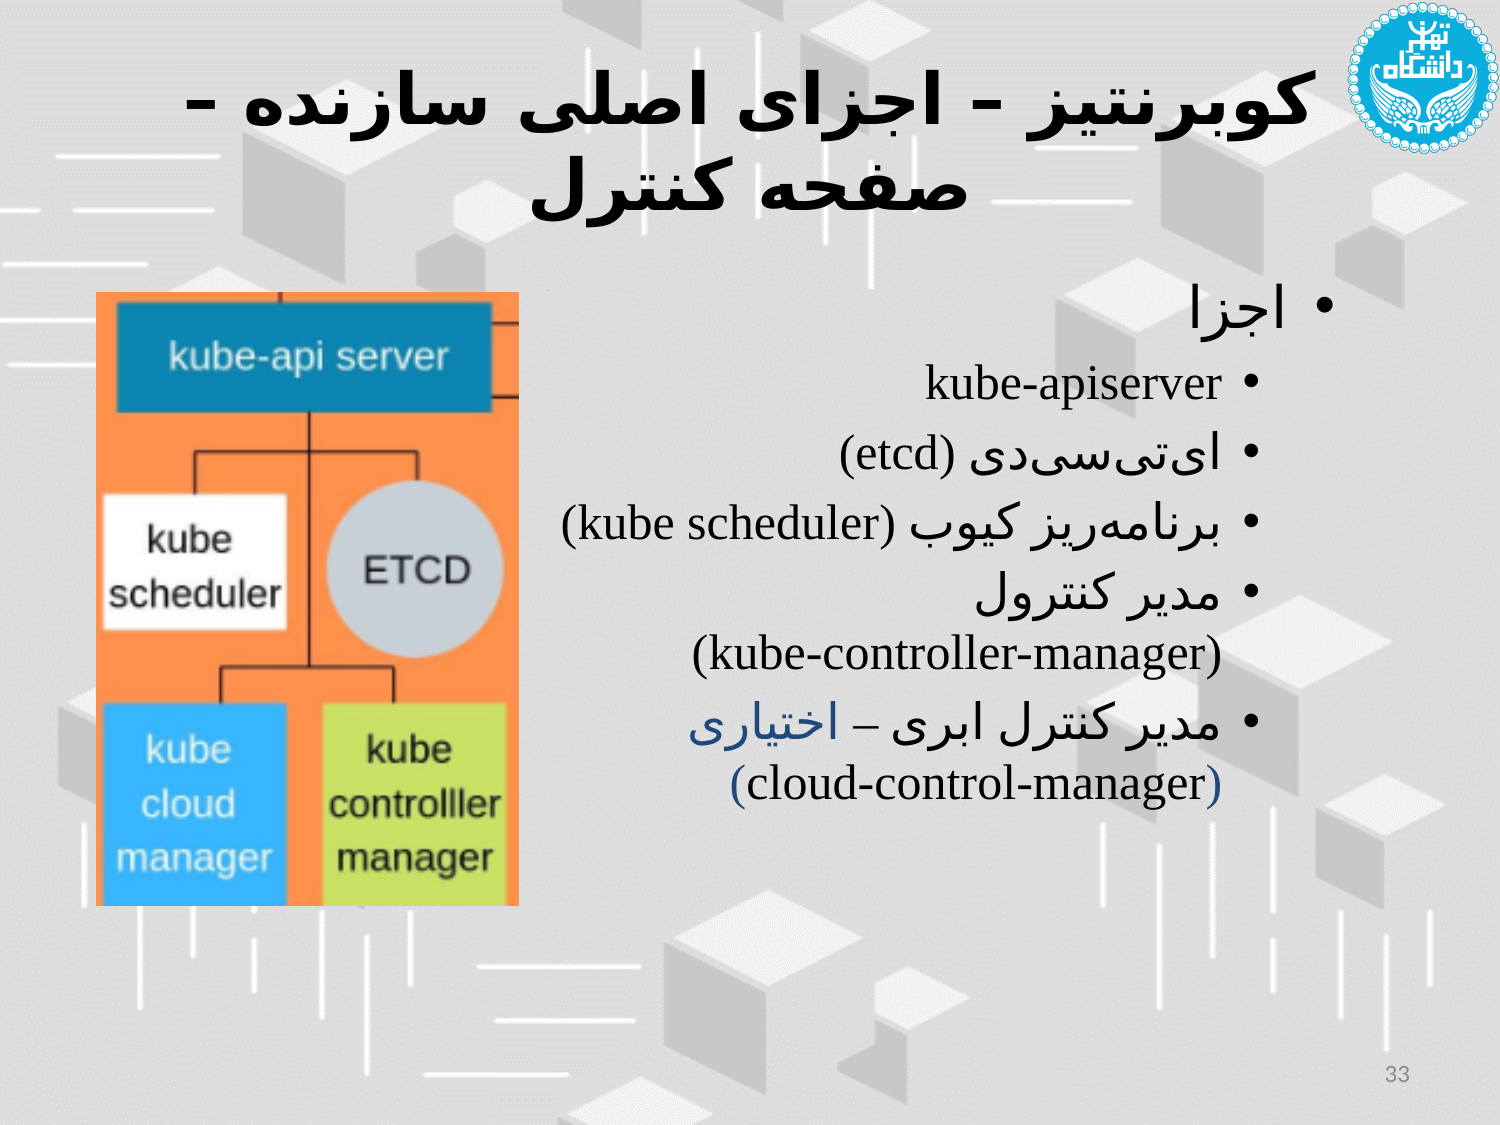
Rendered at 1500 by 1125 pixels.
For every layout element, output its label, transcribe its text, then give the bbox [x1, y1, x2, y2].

picture [0, 0, 1500, 1125]
slide_number 33 [1074, 1042, 1425, 1103]
list اجزا kube-apiserver ای‌تی‌سی‌دی (etcd) برنامه‌ریز کیوب (kube scheduler) مدیر کنترول (kube-controller-manager) مدیر کنترل ابری – اختیاری (cloud-control-manager) [75, 262, 1425, 1005]
title کوبرنتیز – اجزای اصلی سازنده – صفحه کنترل [75, 45, 1425, 233]
